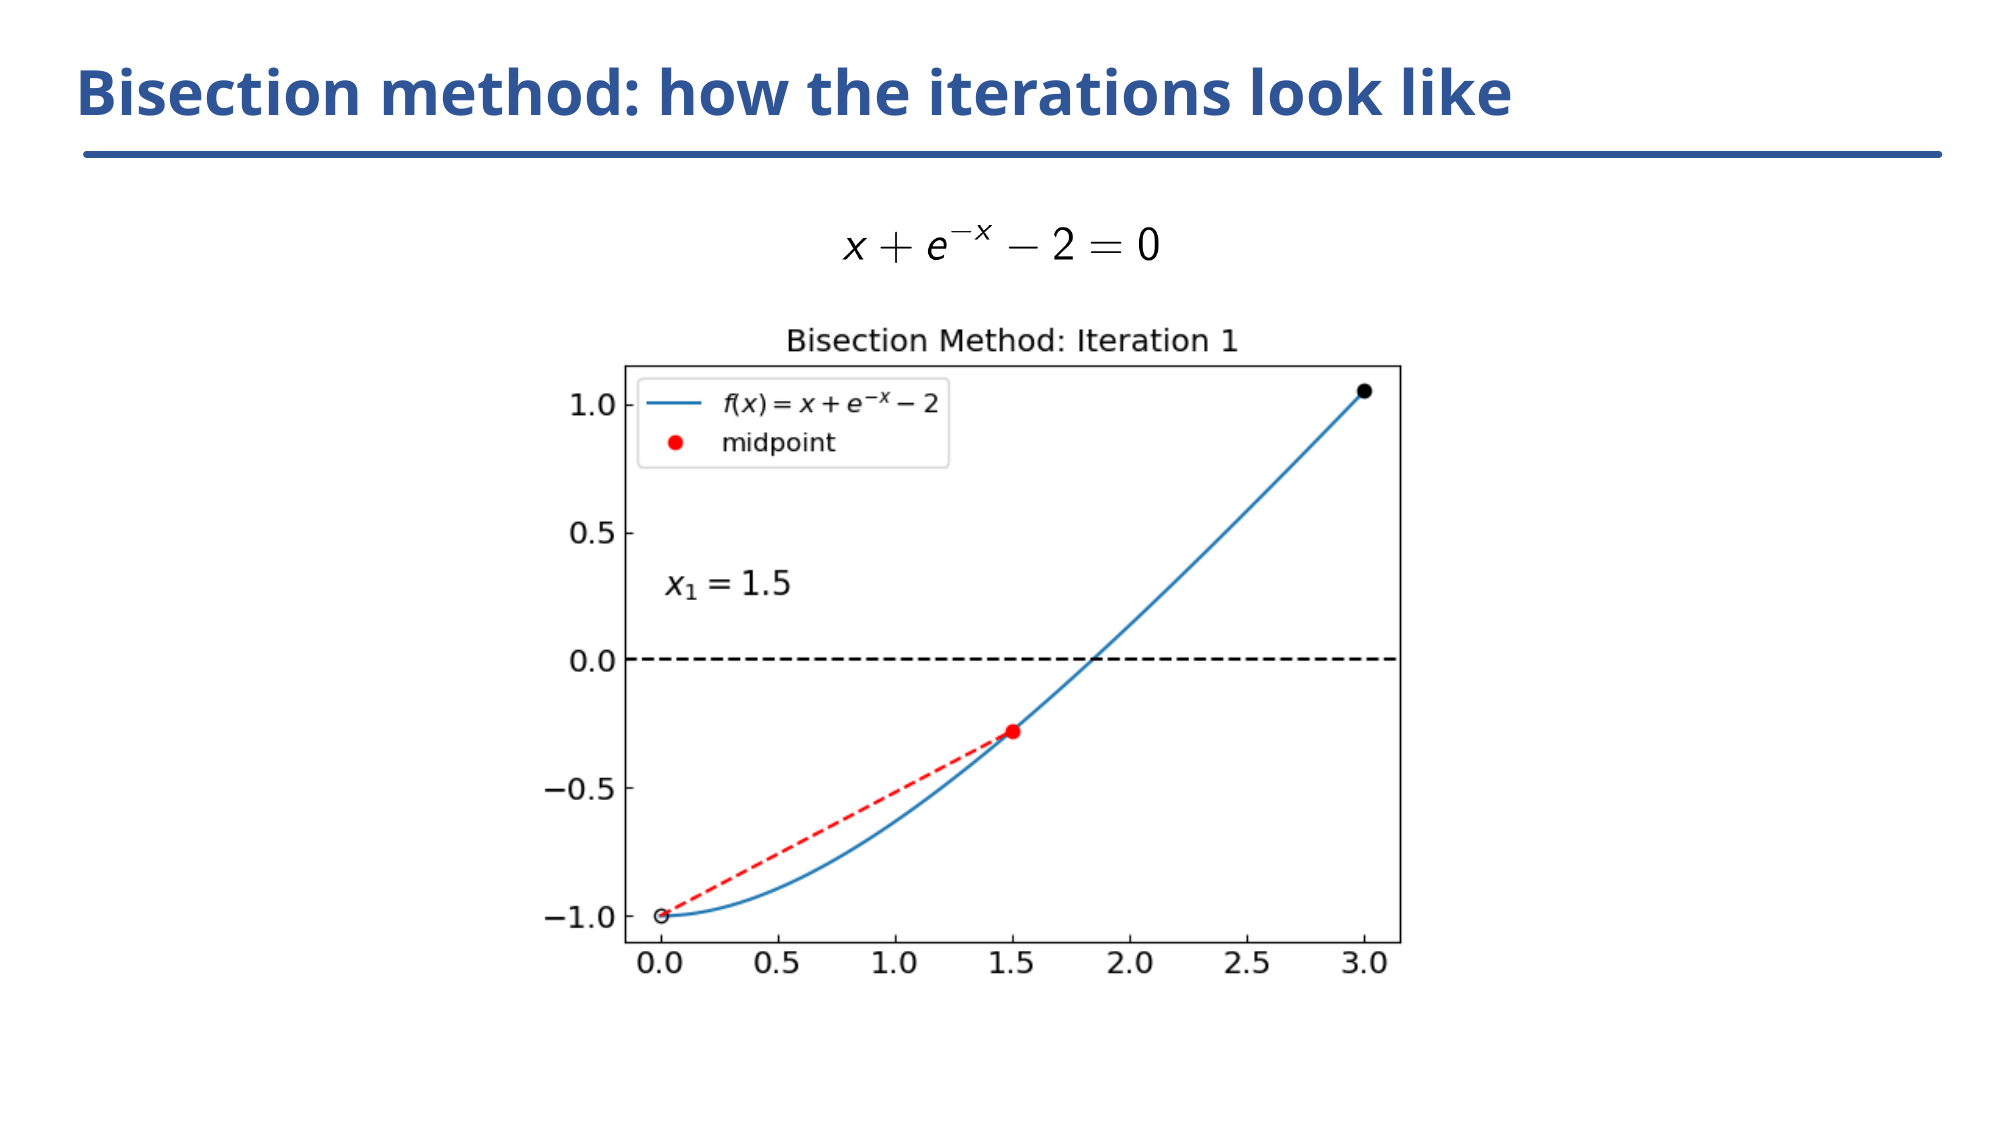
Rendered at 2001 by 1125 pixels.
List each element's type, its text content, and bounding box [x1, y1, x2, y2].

picture [840, 225, 1160, 263]
title Bisection method: how the iterations look like [60, 0, 1940, 192]
picture [500, 274, 1500, 1025]
